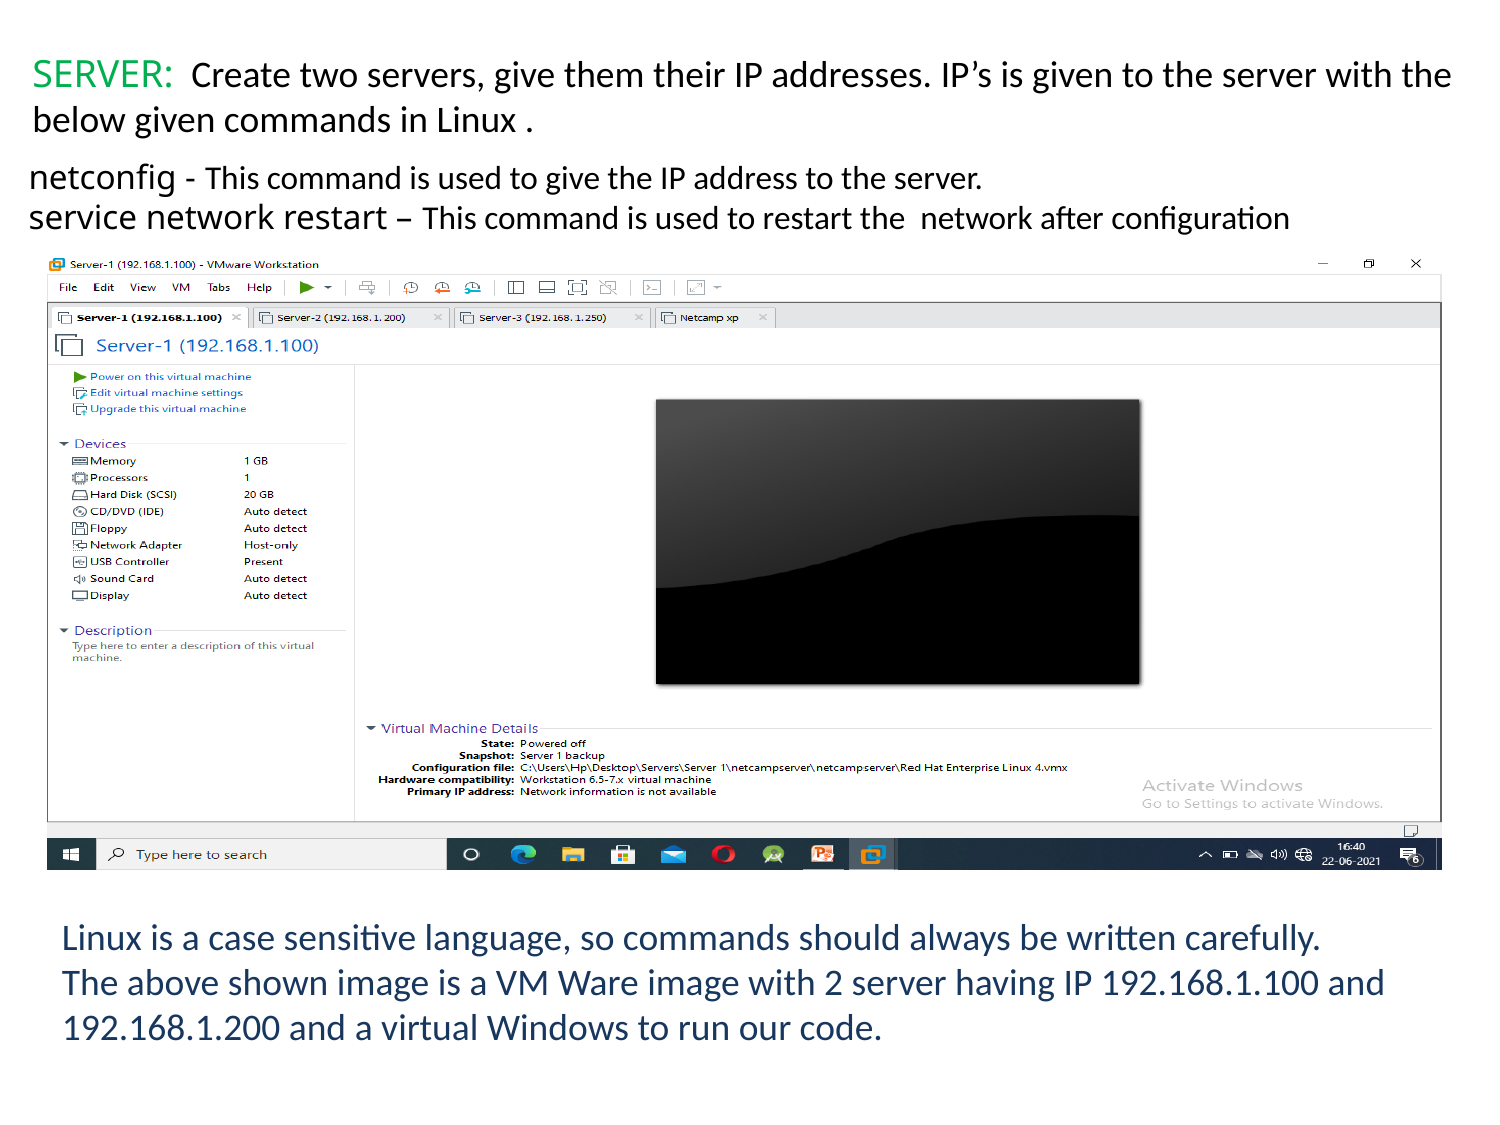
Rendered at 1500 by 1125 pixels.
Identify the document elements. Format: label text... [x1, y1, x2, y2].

picture [46, 255, 1442, 870]
text_box netconfig - This command is used to give the IP address to the server. service network restart – This command is used to restart the network after configuration [13, 148, 1307, 324]
text_box SERVER: Create two servers, give them their IP addresses. IP’s is given to the server with the below given commands in Linux . [17, 42, 1471, 193]
text_box Linux is a case sensitive language, so commands should always be written carefully. The above shown image is a VM Ware image with 2 server having IP 192.168.1.100 and 192.168.1.200 and a virtual Windows to run our code. [47, 905, 1483, 1055]
